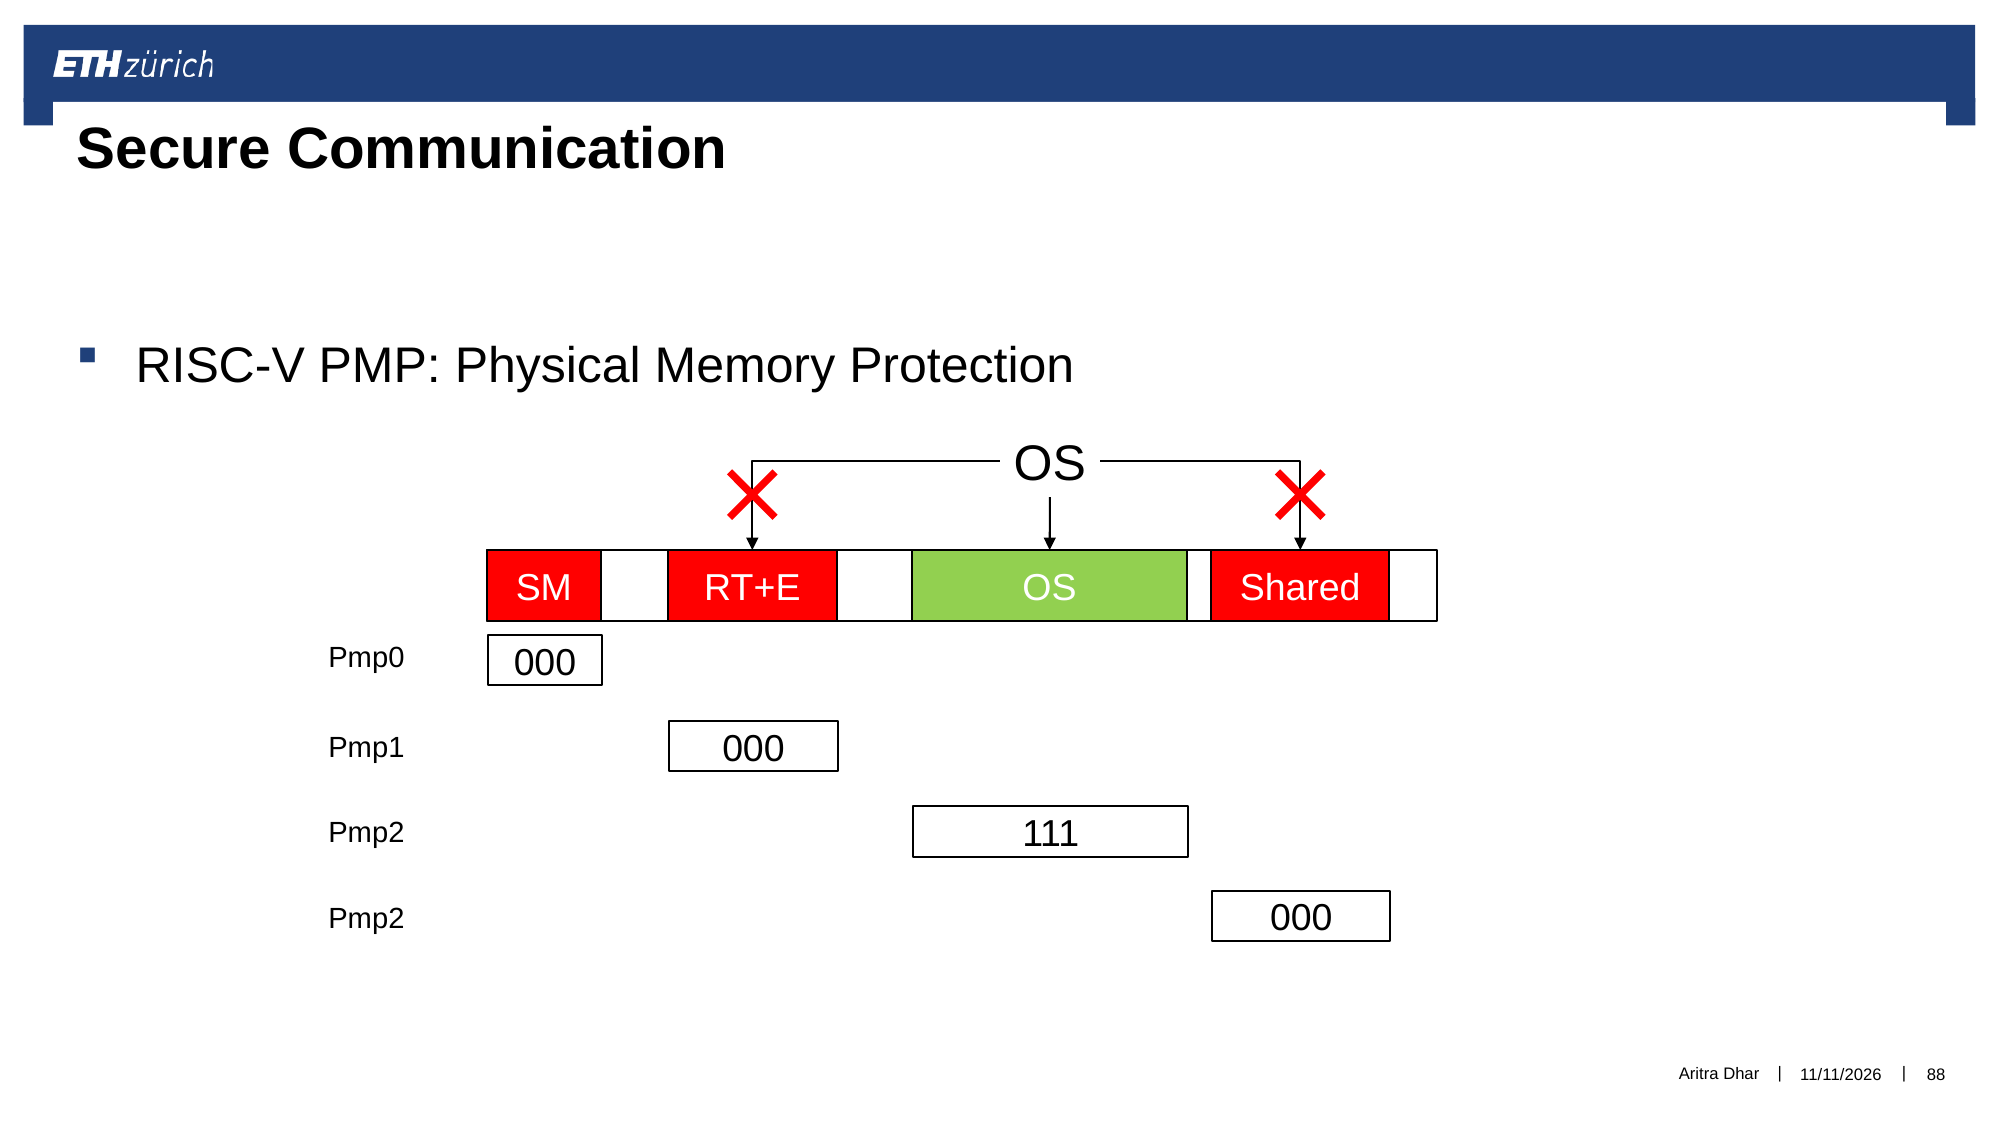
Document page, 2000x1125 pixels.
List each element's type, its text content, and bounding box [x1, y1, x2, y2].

text_box Pmp0 [313, 630, 420, 681]
text_box 111 [911, 804, 1190, 859]
text_box RT+E [666, 548, 839, 623]
text_box [839, 558, 910, 623]
text_box [1189, 558, 1209, 623]
title Secure Communication [53, 101, 1946, 262]
text_box 000 [486, 633, 604, 687]
text_box [603, 548, 666, 623]
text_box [752, 460, 999, 551]
text_box 000 [1210, 888, 1392, 943]
text_box [1391, 548, 1439, 623]
text_box SM [485, 548, 603, 623]
list RISC-V PMP: Physical Memory Protection [53, 332, 1946, 1023]
slide_number 88 [1906, 1034, 1966, 1112]
footer Aritra Dhar [999, 1034, 1760, 1111]
text_box Pmp2 [313, 806, 420, 856]
text_box Pmp1 [313, 720, 420, 771]
text_box [1304, 467, 1328, 523]
text_box Pmp2 [313, 891, 420, 942]
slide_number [1790, 1034, 1892, 1112]
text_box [1101, 460, 1301, 551]
text_box OS [910, 548, 1189, 623]
text_box 000 [667, 719, 840, 773]
text_box Shared [1209, 548, 1391, 623]
text_box OS [998, 423, 1101, 499]
text_box [724, 467, 747, 523]
